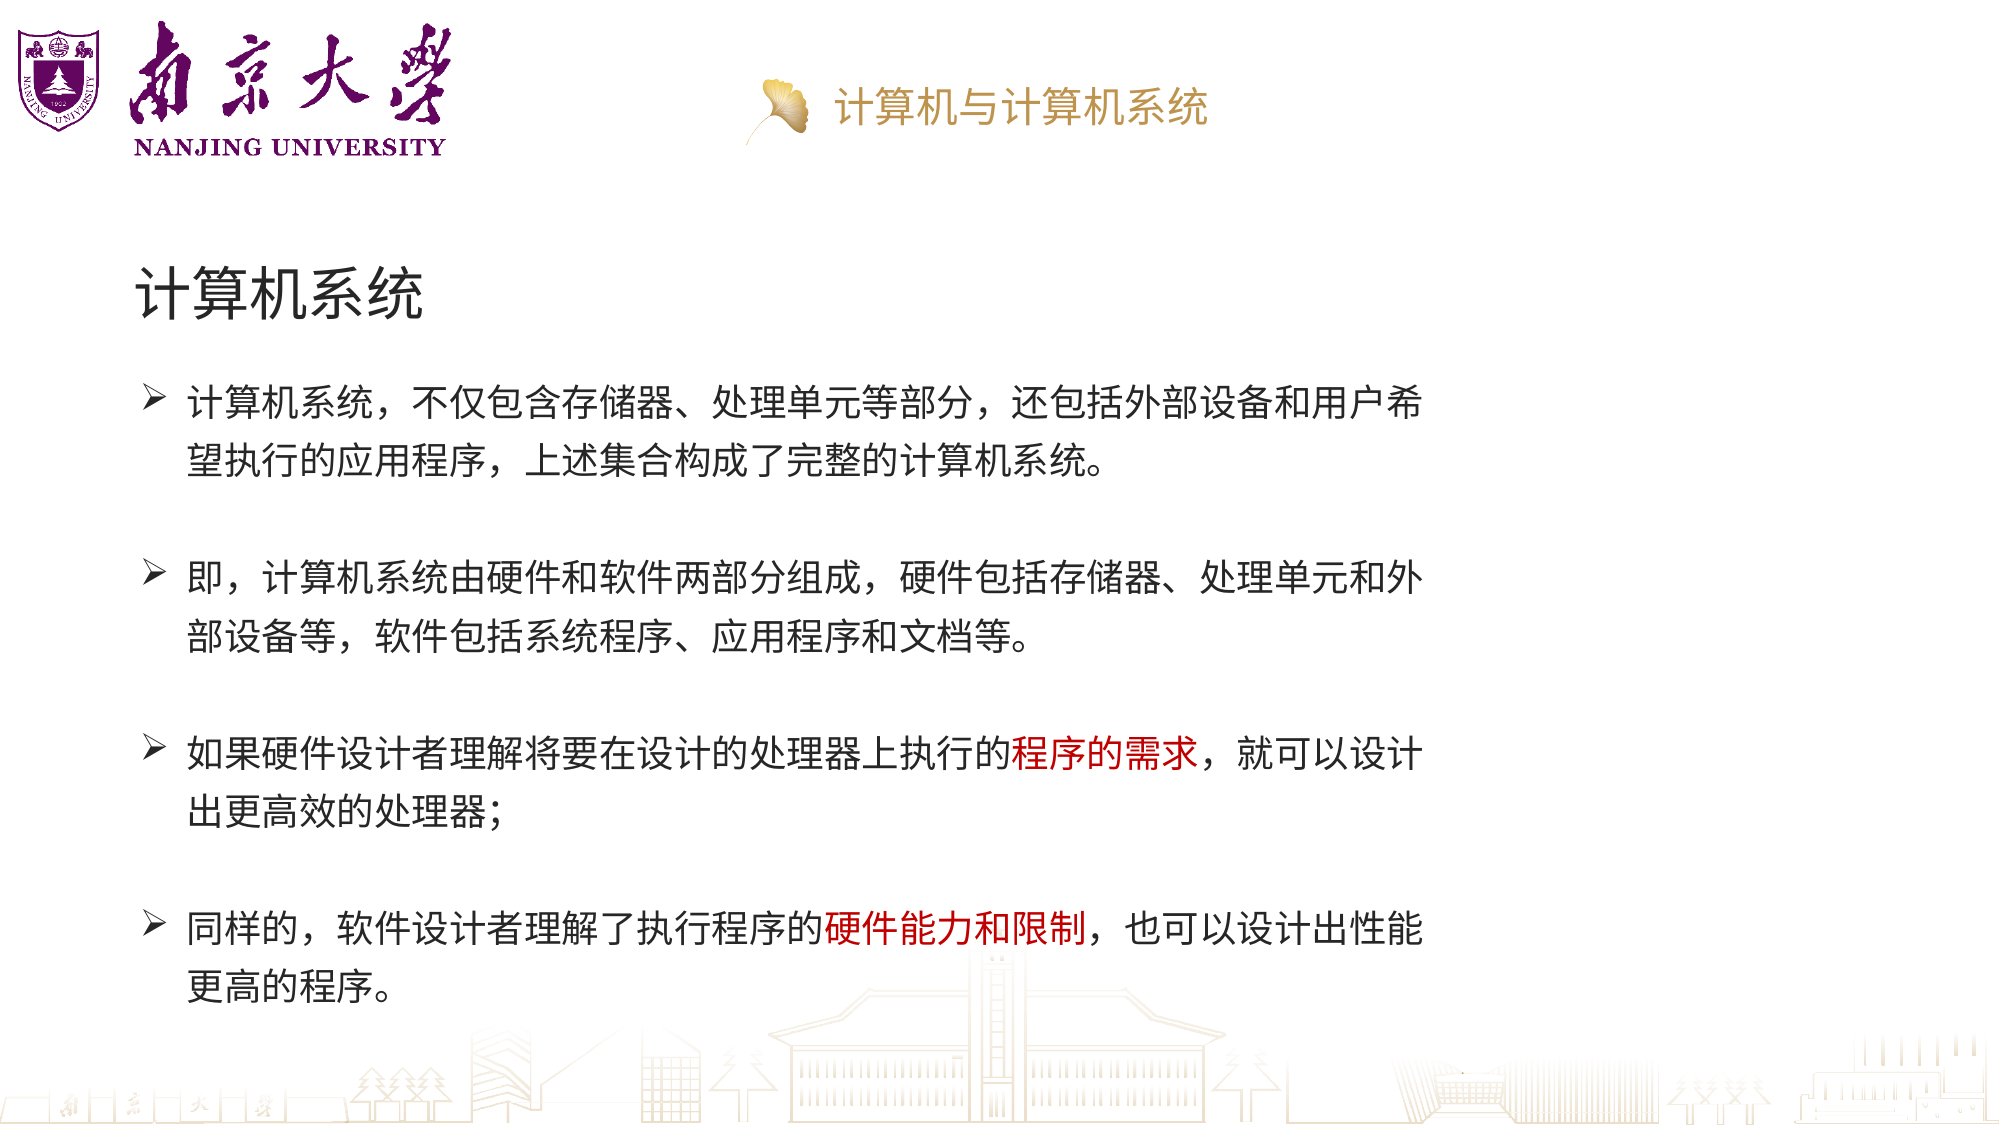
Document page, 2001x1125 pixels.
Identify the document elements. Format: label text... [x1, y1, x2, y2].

picture [18, 21, 451, 160]
picture [731, 64, 830, 169]
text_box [116, 249, 1466, 1018]
text_box 计算机与计算机系统 [818, 73, 1224, 139]
